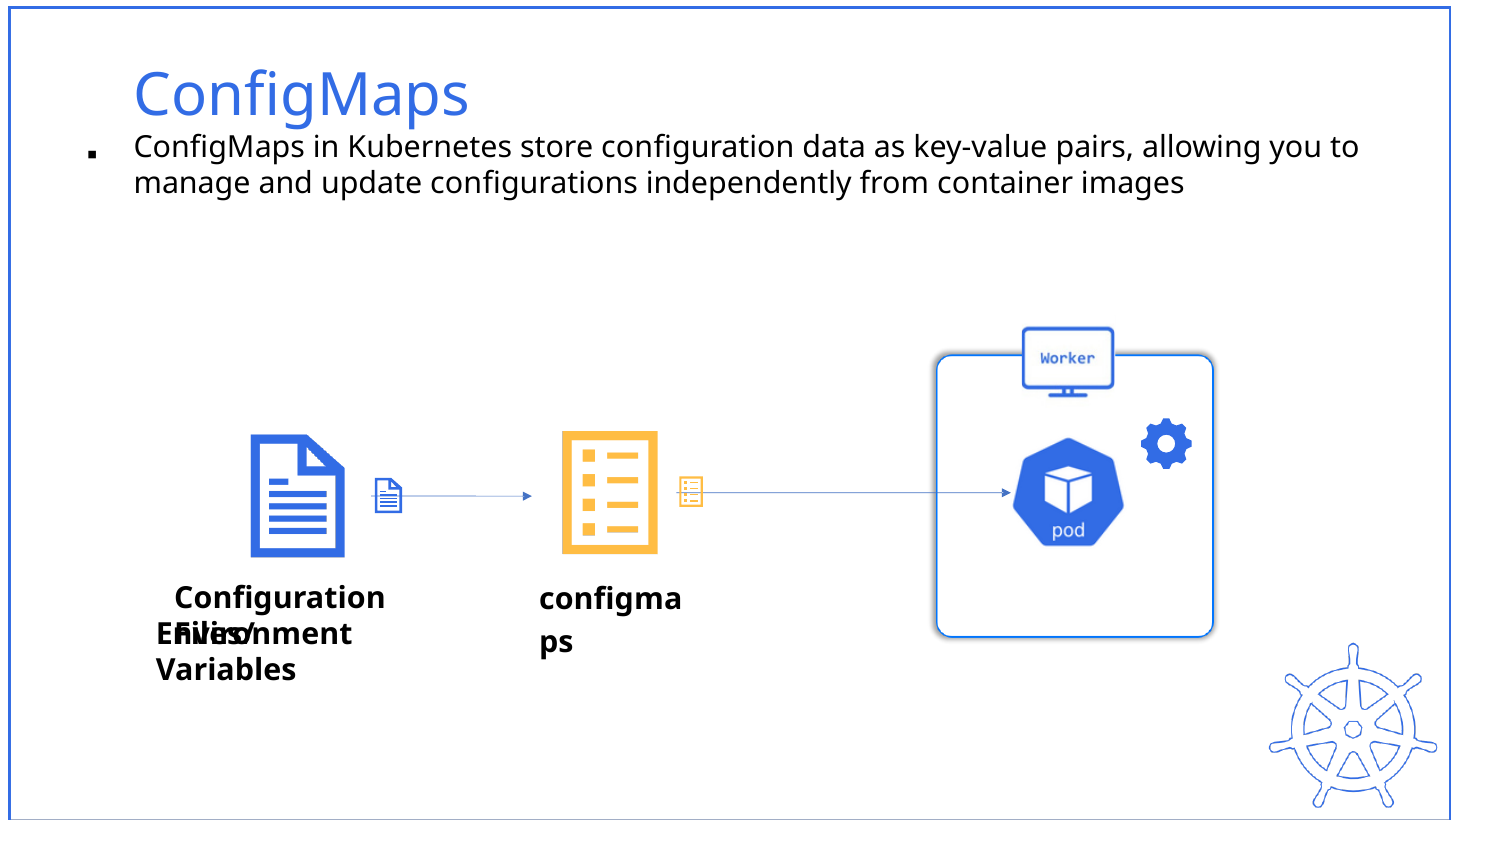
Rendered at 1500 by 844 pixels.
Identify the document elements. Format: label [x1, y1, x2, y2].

text_box [0, 0, 1476, 844]
